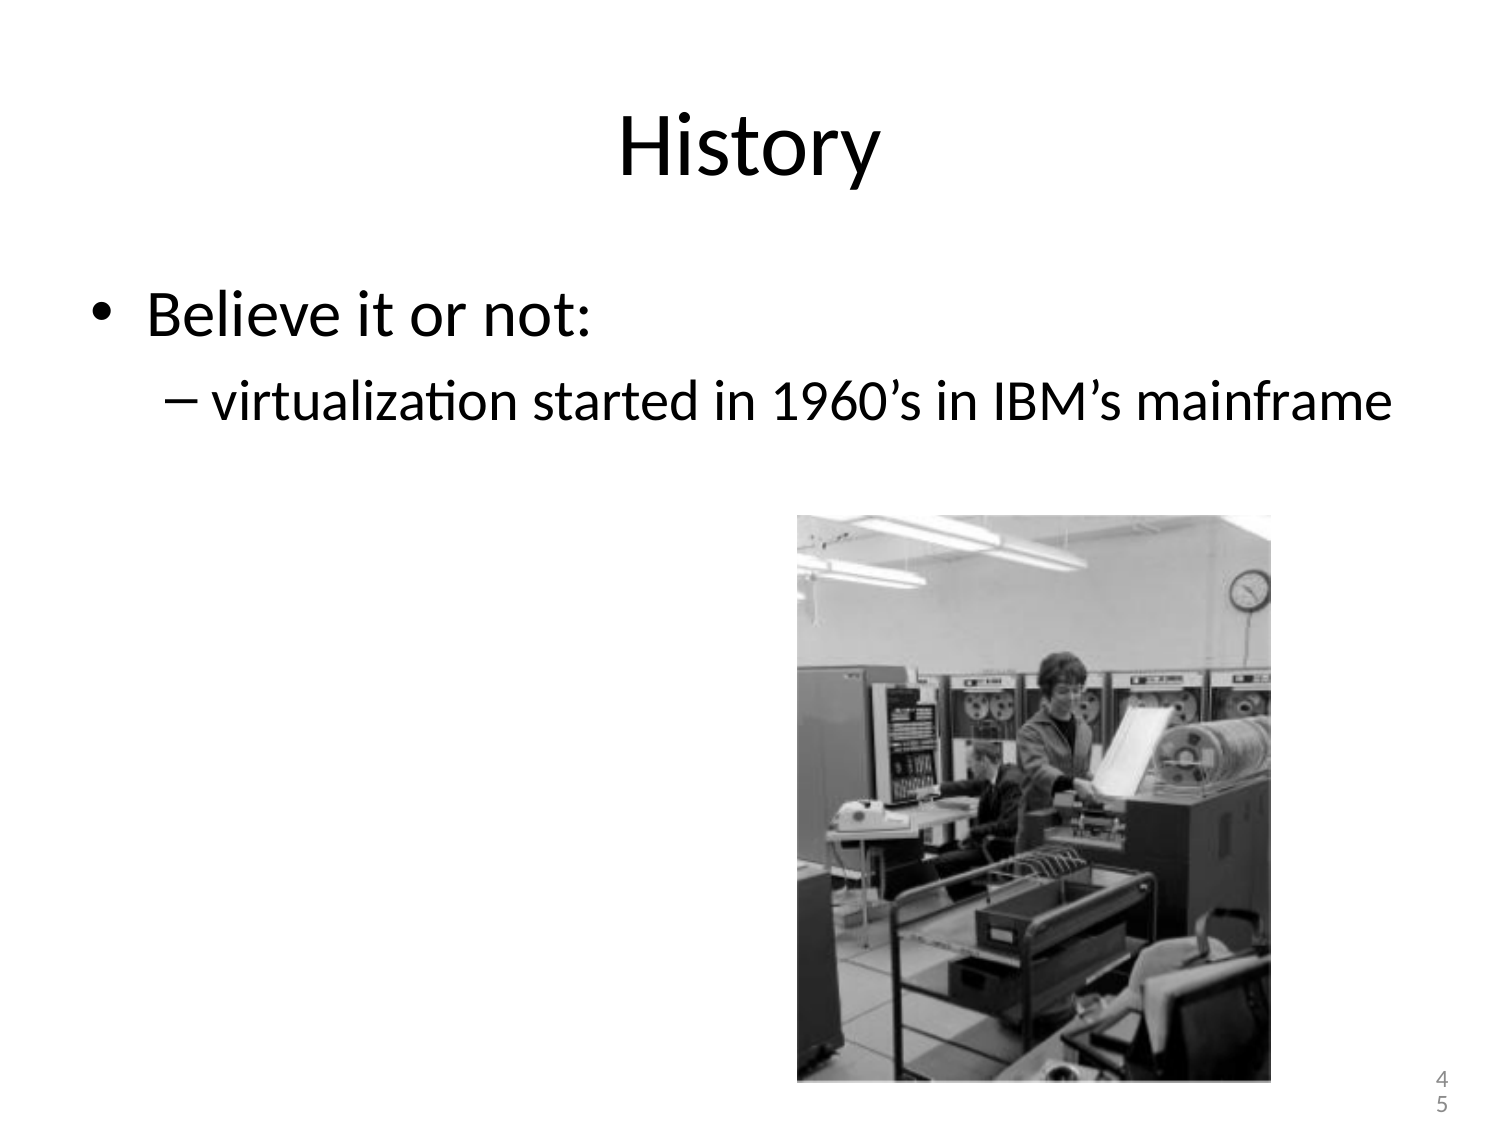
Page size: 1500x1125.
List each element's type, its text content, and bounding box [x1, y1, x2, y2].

slide_number 45 [1426, 1060, 1451, 1096]
title History [75, 45, 1425, 233]
list Believe it or not: virtualization started in 1960’s in IBM’s mainframe [75, 262, 1425, 1005]
picture [796, 515, 1272, 1083]
